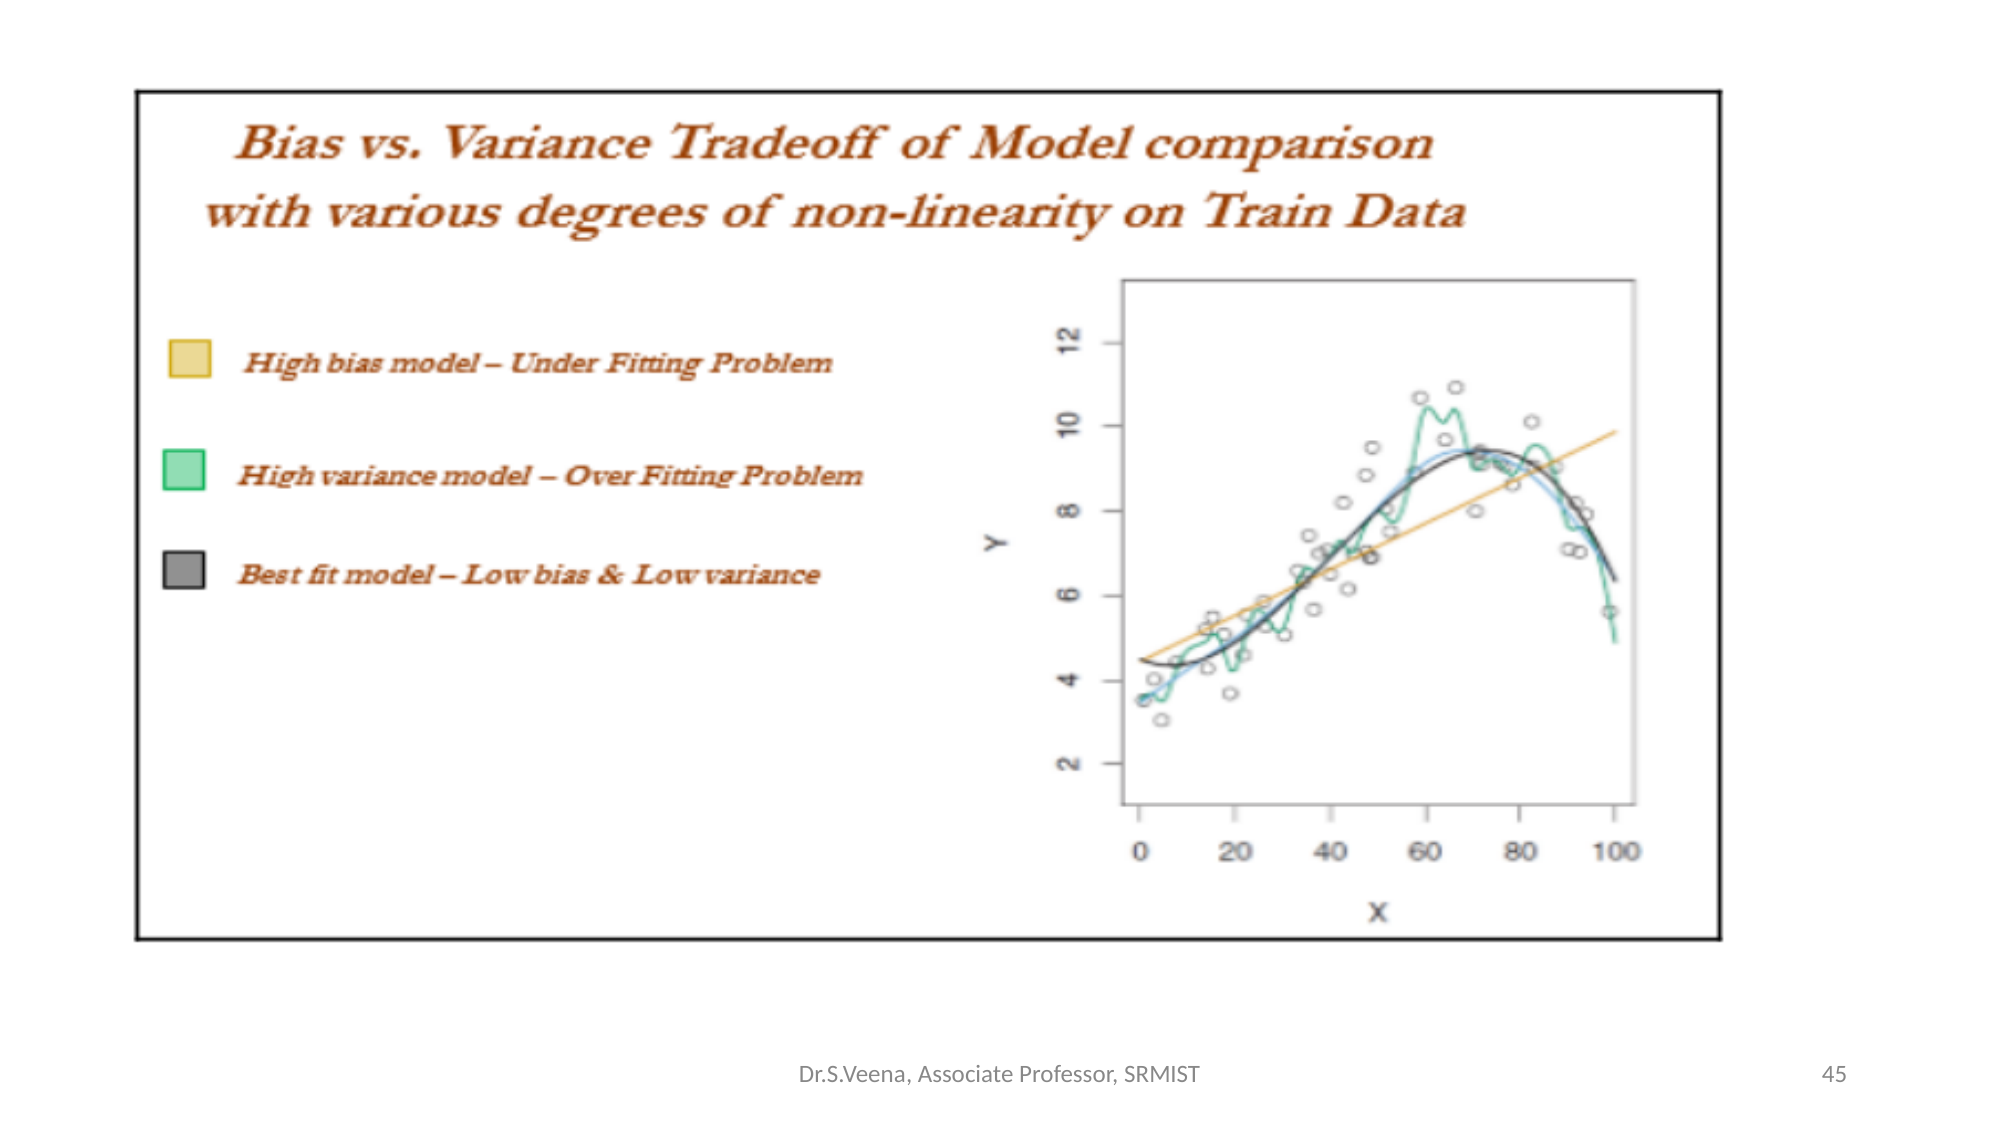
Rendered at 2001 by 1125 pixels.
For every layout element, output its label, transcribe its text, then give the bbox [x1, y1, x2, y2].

footer Dr.S.Veena, Associate Professor, SRMIST [662, 1042, 1338, 1103]
slide_number 45 [1412, 1042, 1863, 1103]
picture [107, 59, 1863, 1014]
